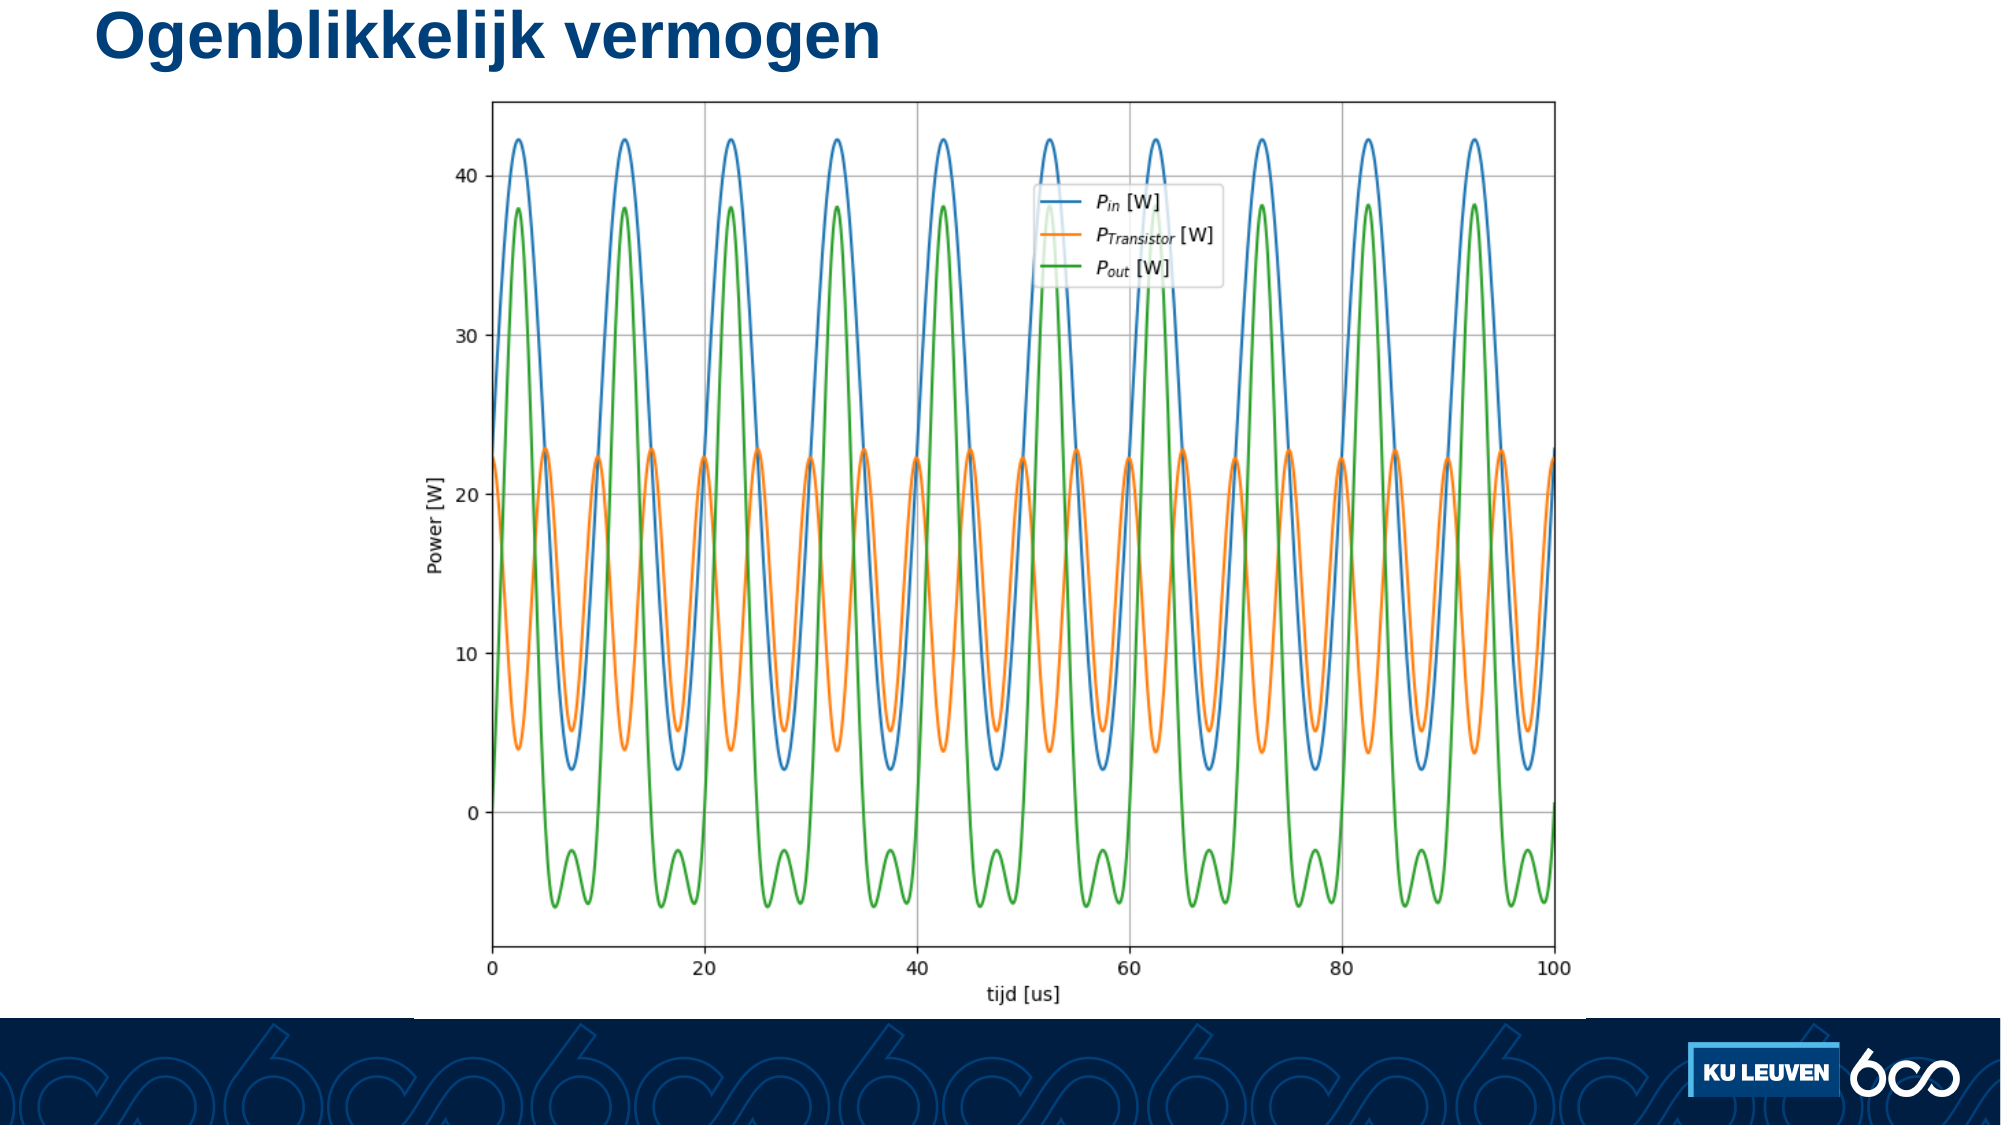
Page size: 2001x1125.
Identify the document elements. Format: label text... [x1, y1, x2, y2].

picture [0, 88, 2001, 1125]
title Ogenblikkelijk vermogen [94, 0, 1906, 108]
